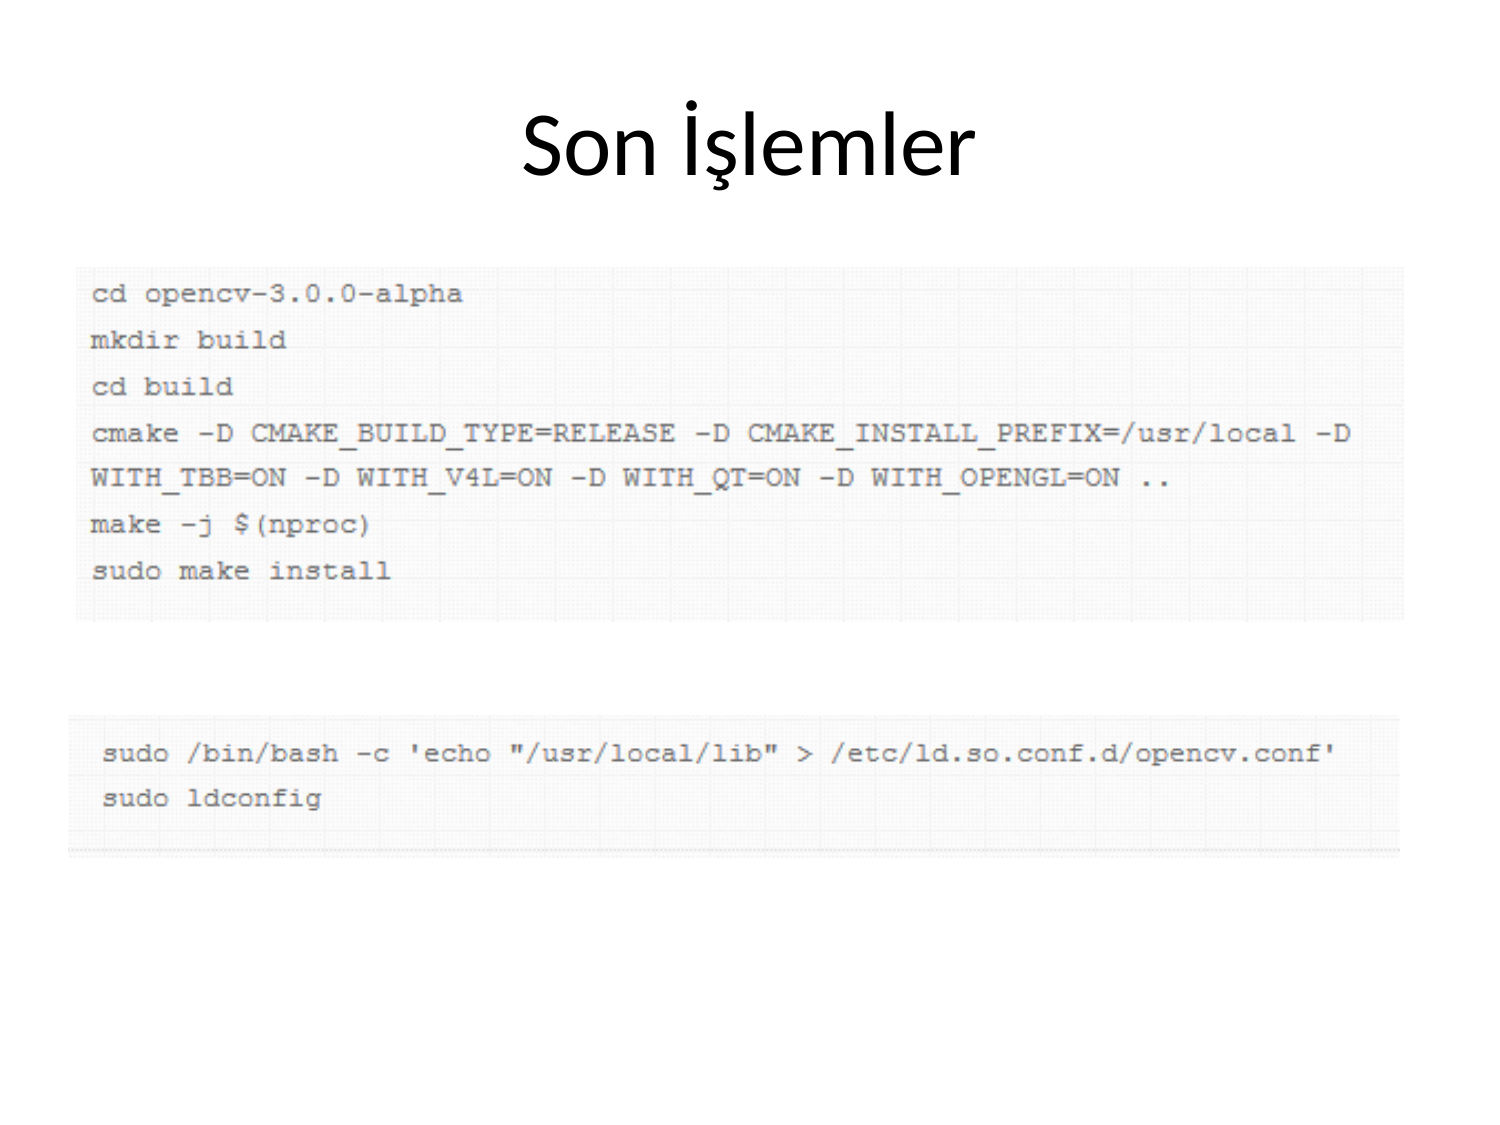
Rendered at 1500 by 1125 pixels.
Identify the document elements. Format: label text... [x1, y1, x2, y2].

title Son İşlemler [75, 45, 1425, 233]
picture [68, 715, 1400, 858]
picture [76, 266, 1404, 622]
